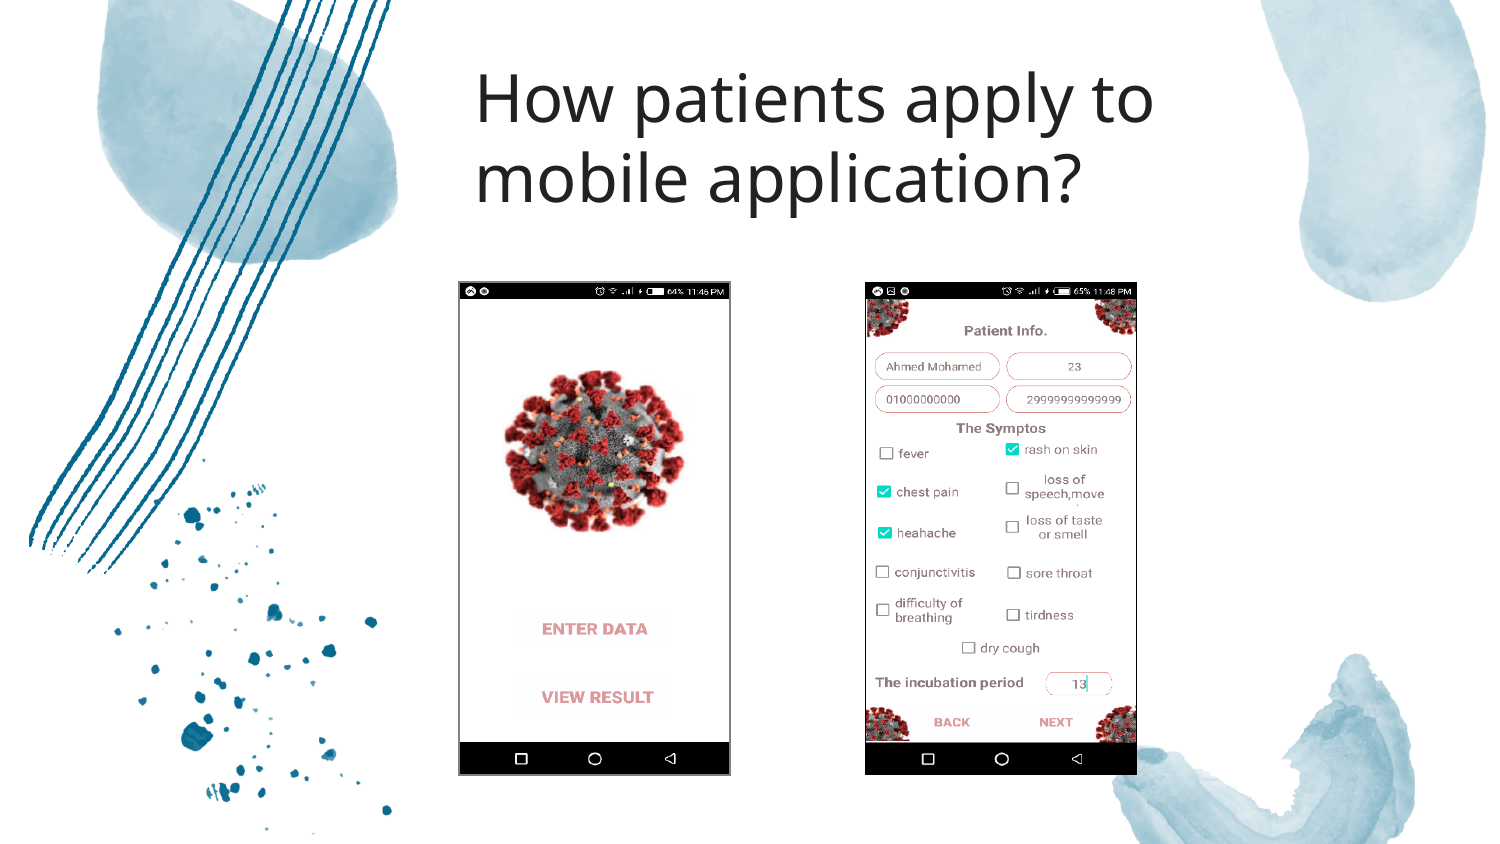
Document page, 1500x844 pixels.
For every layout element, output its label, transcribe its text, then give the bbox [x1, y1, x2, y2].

picture [866, 282, 1415, 844]
picture [1184, 0, 1500, 331]
picture [28, 0, 287, 536]
text_box How patients apply to mobile application? [459, 48, 1274, 223]
picture [459, 282, 730, 775]
picture [23, 0, 492, 844]
